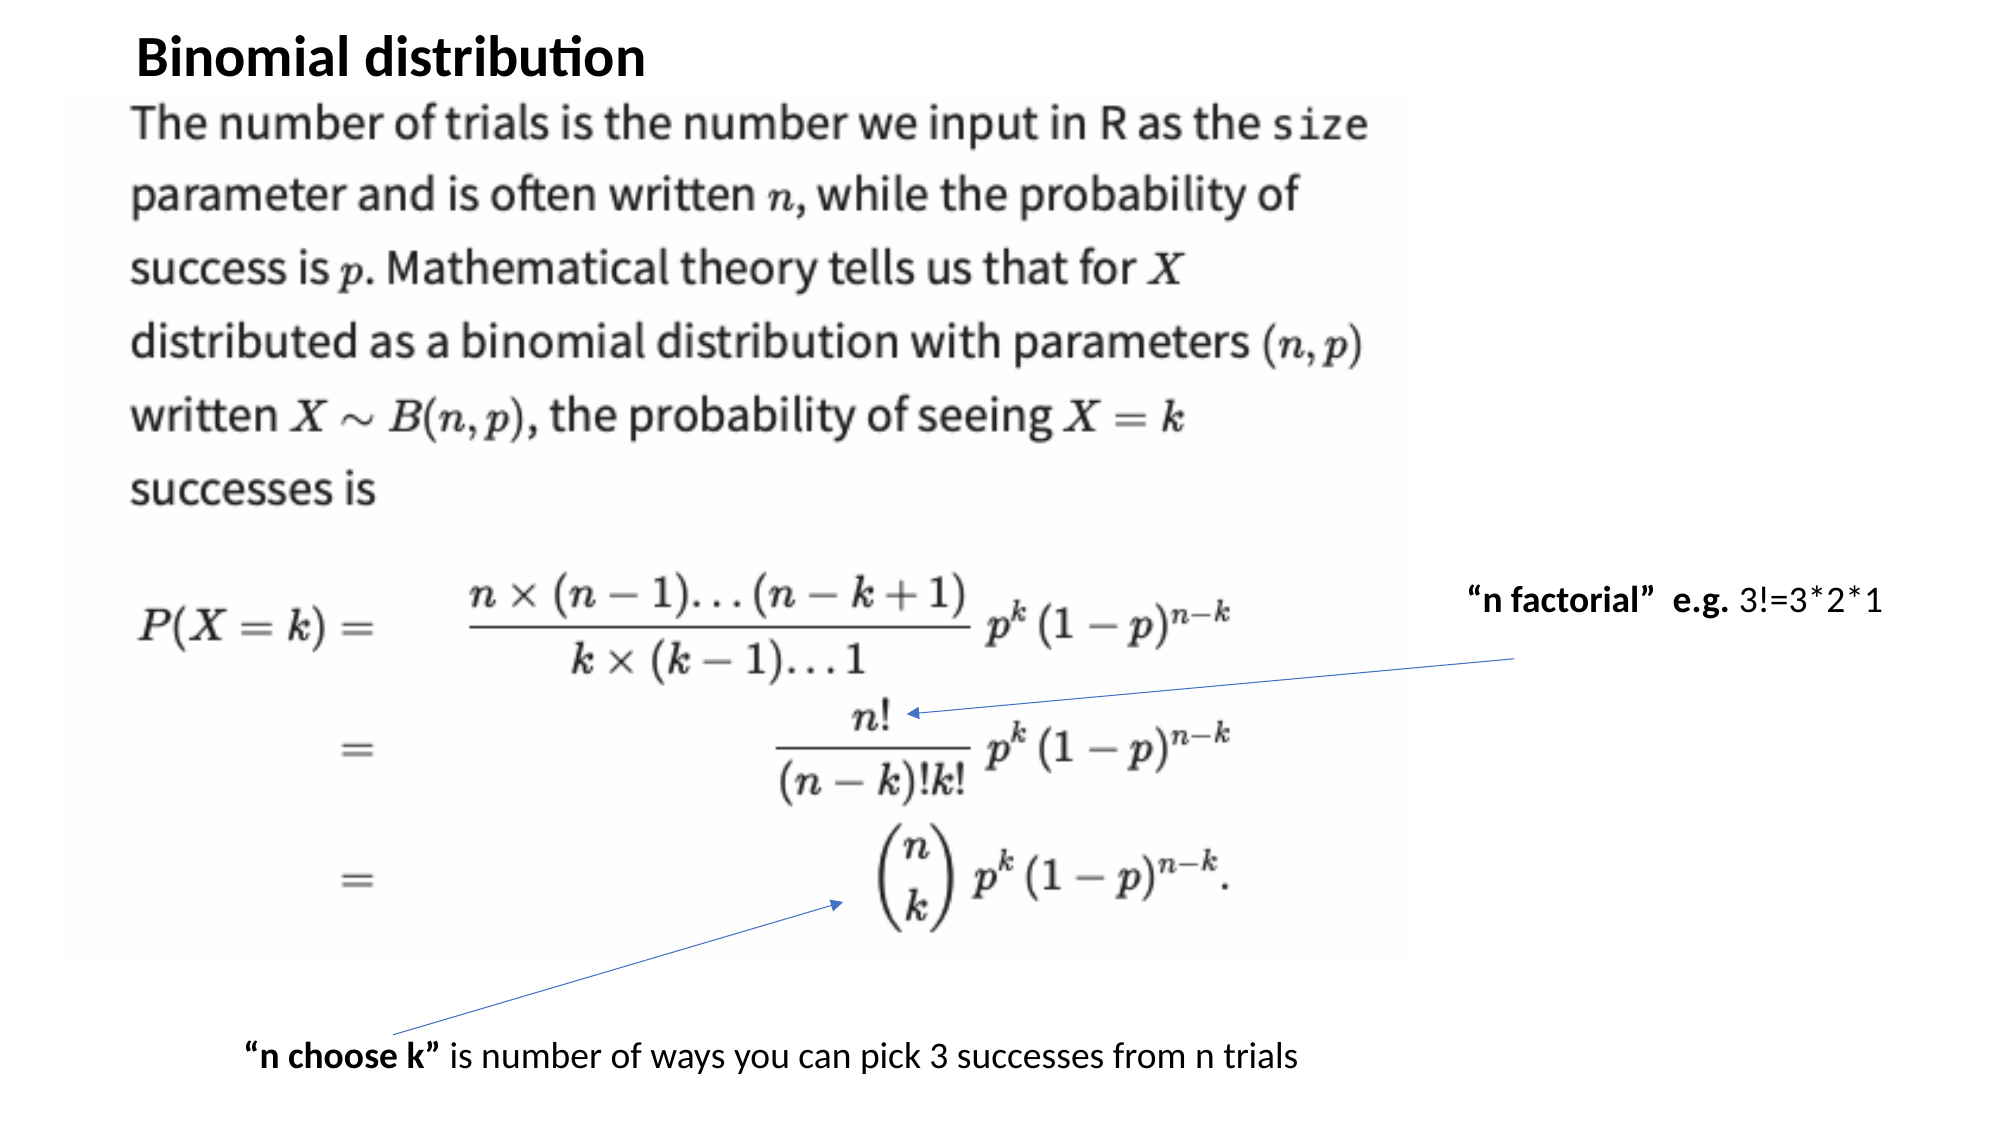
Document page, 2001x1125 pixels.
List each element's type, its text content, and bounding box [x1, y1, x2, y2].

text_box “n factorial” e.g. 3!=3*2*1 [1451, 567, 1899, 628]
text_box Binomial distribution [121, 10, 662, 90]
text_box “n choose k” is number of ways you can pick 3 successes from n trials [228, 1023, 1315, 1084]
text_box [906, 658, 1515, 715]
picture [64, 90, 1413, 959]
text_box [393, 901, 844, 1035]
